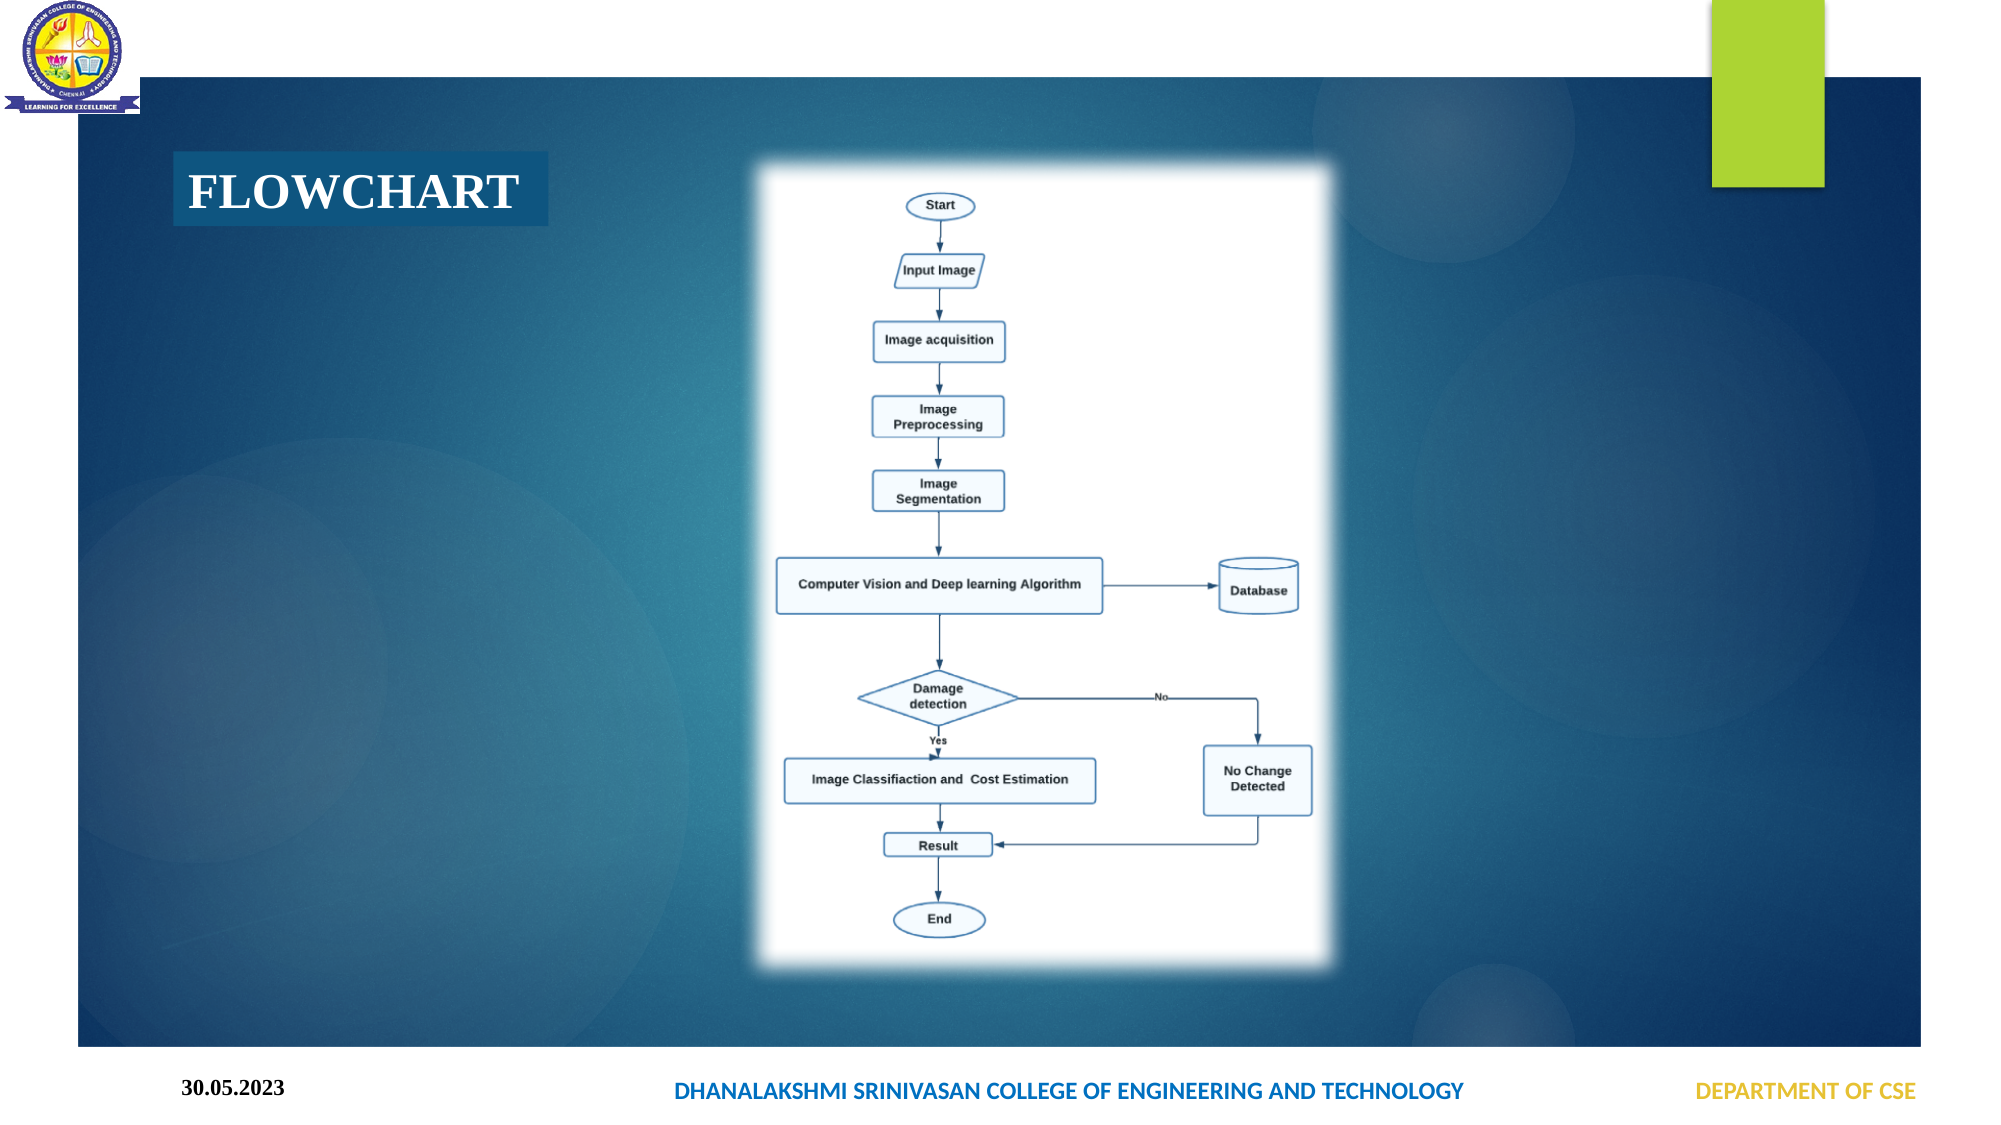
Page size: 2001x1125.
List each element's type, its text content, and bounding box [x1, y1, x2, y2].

picture [737, 143, 1352, 989]
text_box 30.05.2023 [166, 1064, 309, 1108]
text_box DHANALAKSHMI SRINIVASAN COLLEGE OF ENGINEERING AND TECHNOLOGY DEPARTMENT OF CSE [659, 1067, 2000, 1113]
text_box FLOWCHART [173, 151, 549, 227]
picture [0, 0, 140, 115]
